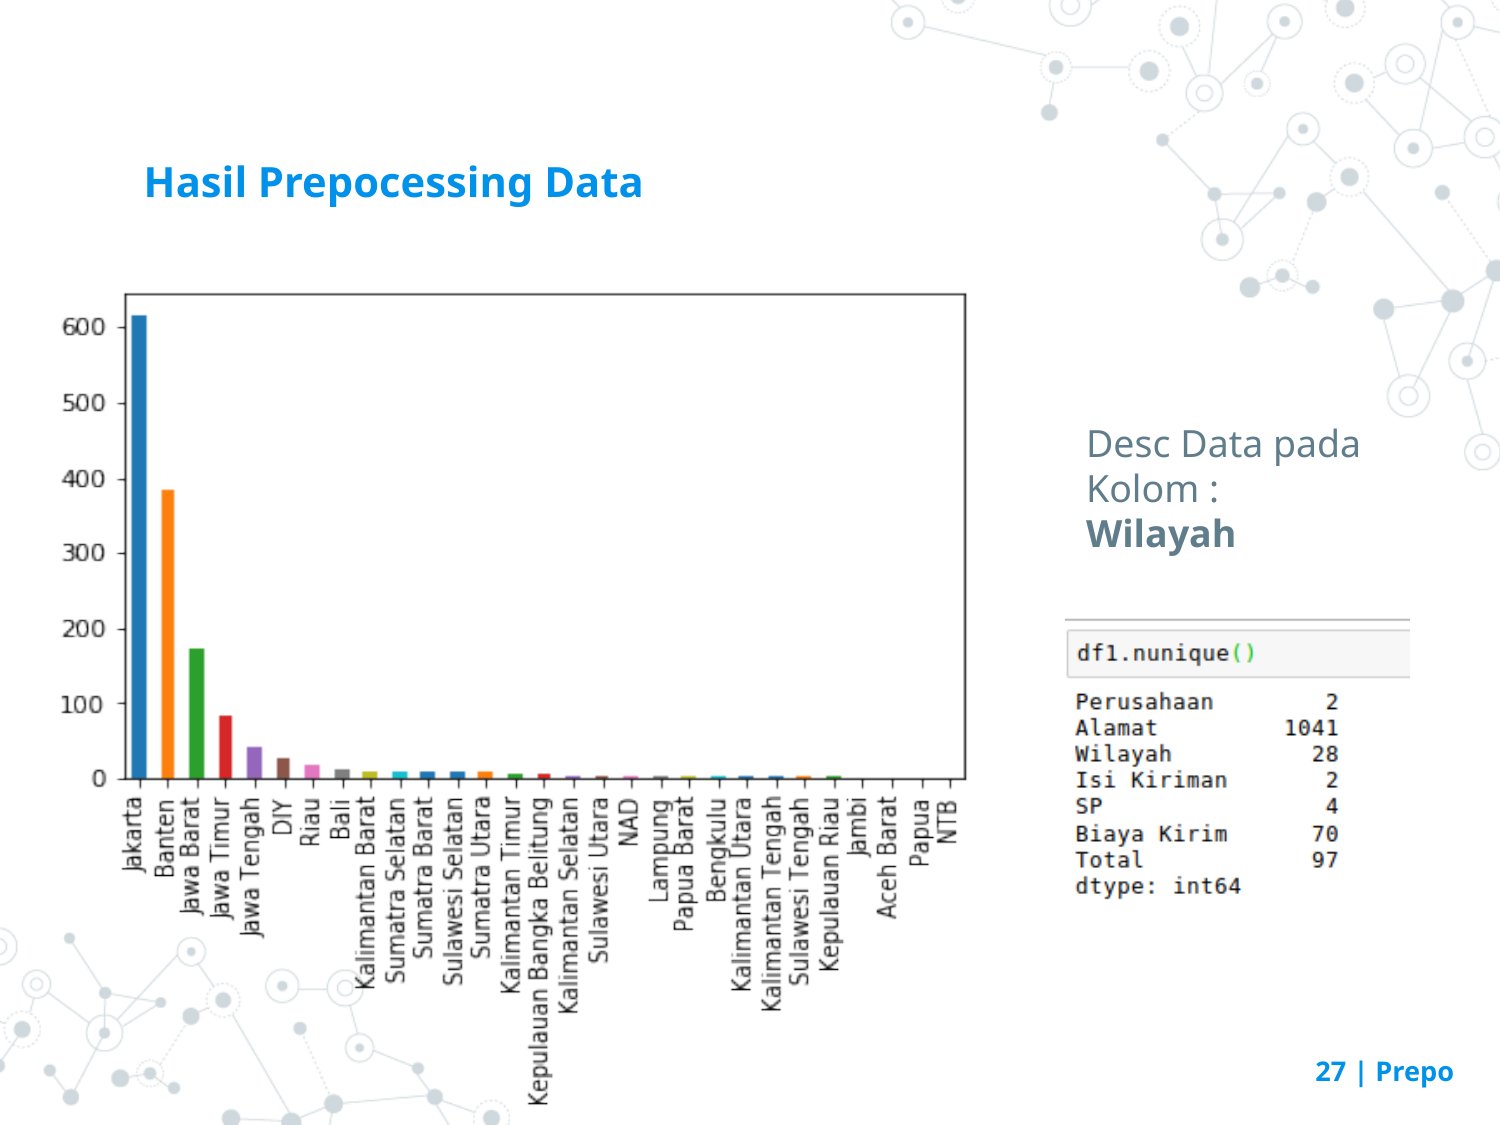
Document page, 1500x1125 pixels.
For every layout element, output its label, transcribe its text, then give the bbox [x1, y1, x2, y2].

text_box Hasil Prepocessing Data [128, 149, 1371, 221]
text_box Desc Data pada Kolom : Wilayah [1065, 404, 1500, 900]
text_box <number> | Prepo [1245, 1038, 1469, 1125]
picture [0, 0, 1500, 1125]
